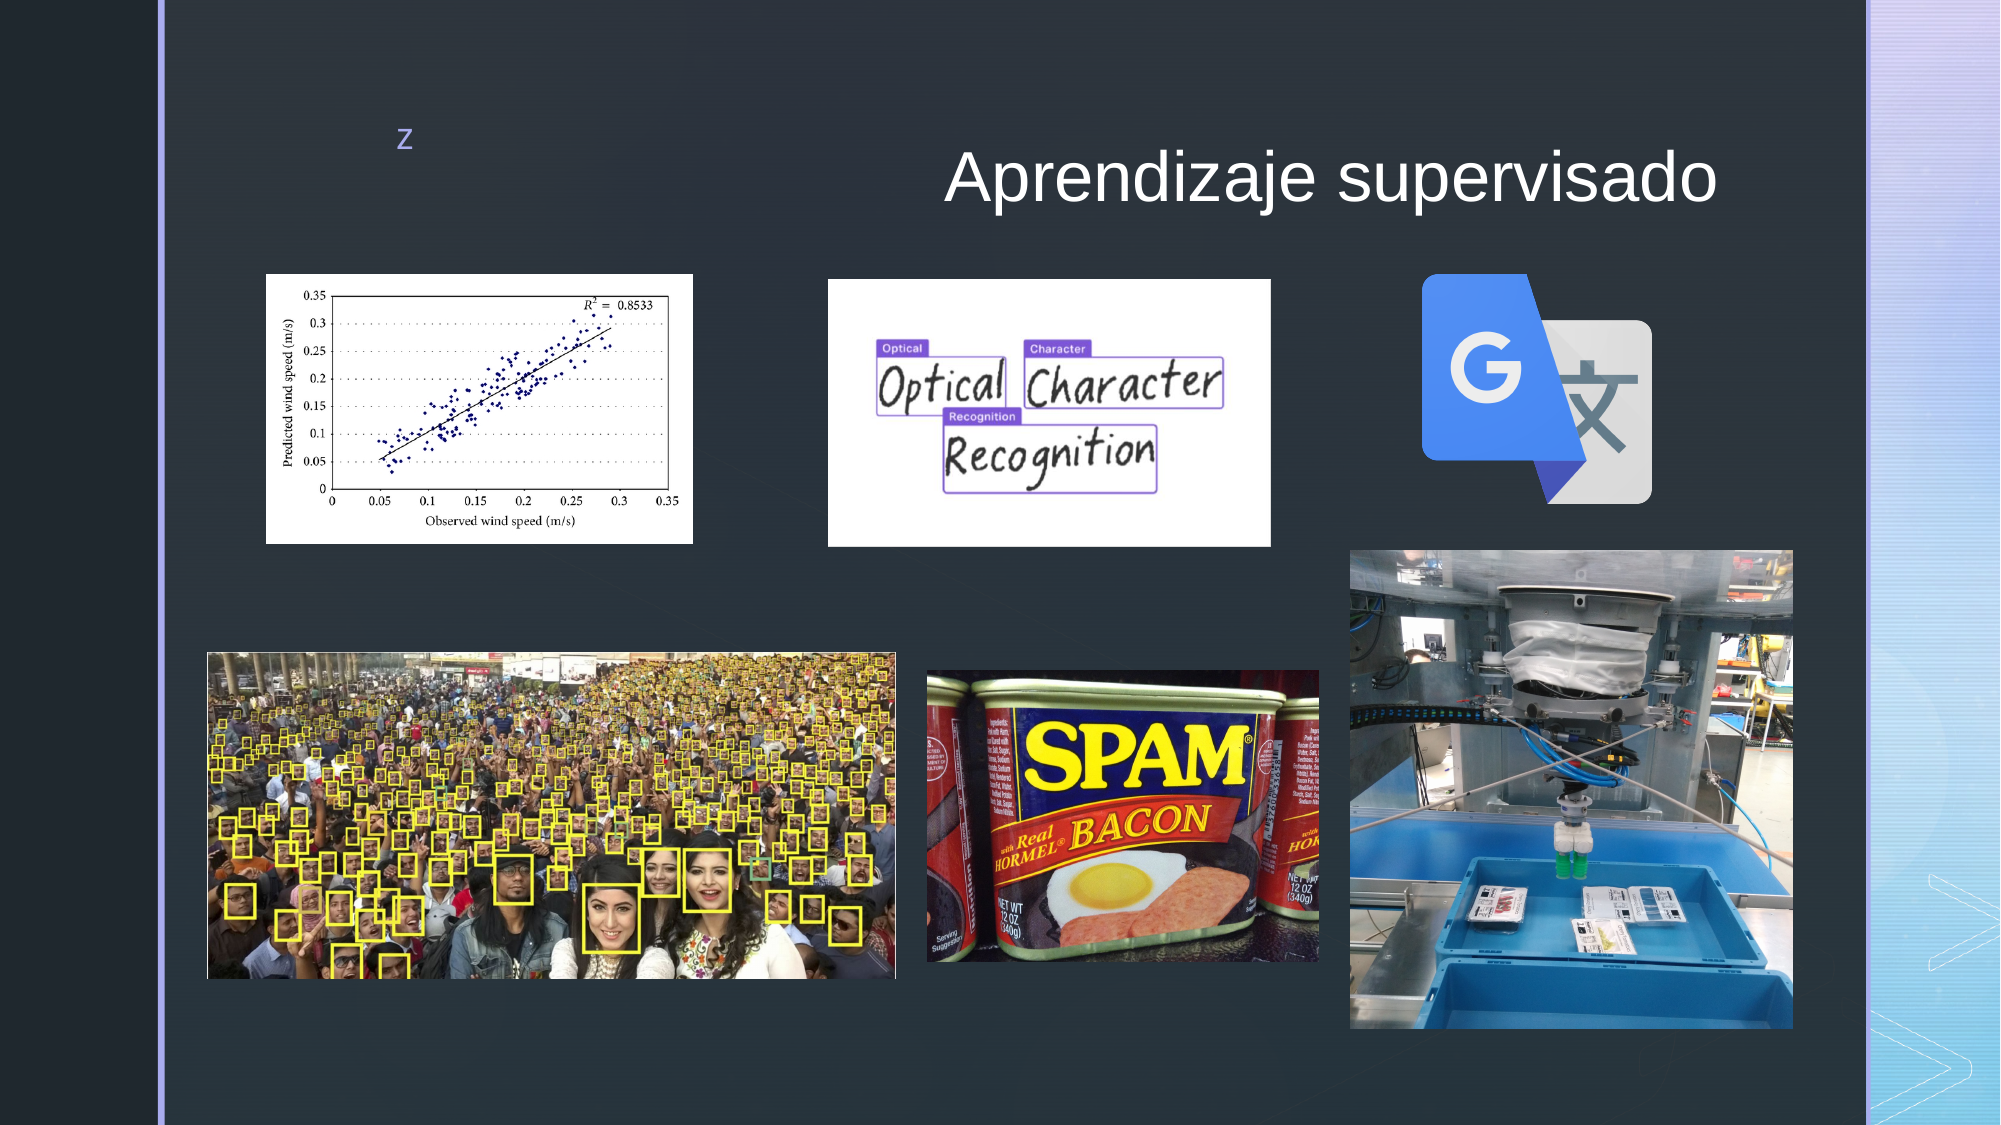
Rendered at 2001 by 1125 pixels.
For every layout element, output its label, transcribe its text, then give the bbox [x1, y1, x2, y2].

title Aprendizaje supervisado [428, 132, 1734, 310]
picture [1421, 273, 1652, 505]
picture [265, 273, 693, 545]
picture [1871, 0, 2001, 1125]
picture [1350, 550, 1793, 1029]
picture [927, 669, 1319, 962]
picture [828, 279, 1271, 547]
picture [207, 652, 896, 979]
